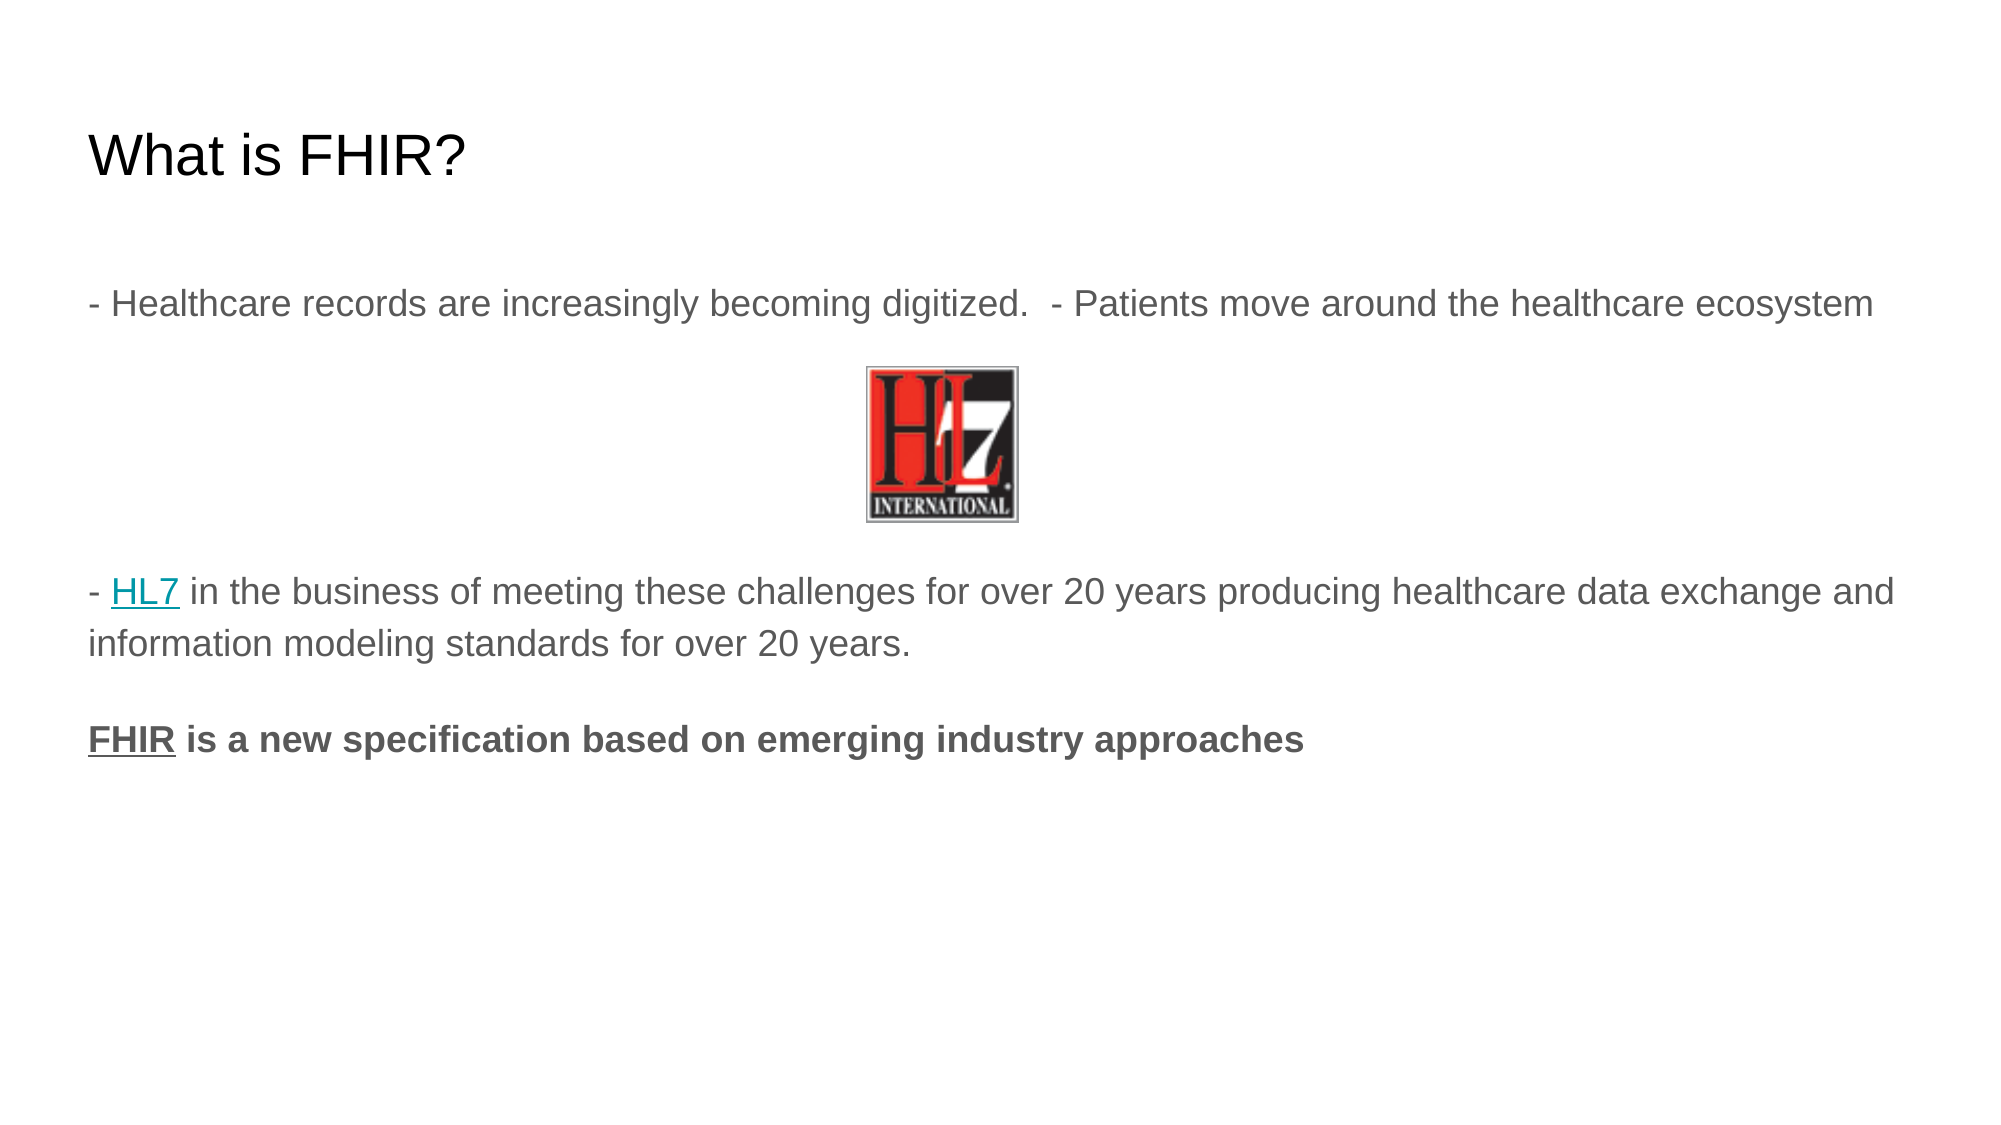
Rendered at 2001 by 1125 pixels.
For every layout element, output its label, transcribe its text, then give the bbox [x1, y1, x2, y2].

title What is FHIR? [68, 97, 1932, 223]
picture [866, 366, 1019, 524]
list - Healthcare records are increasingly becoming digitized. - Patients move around the healthcare ecosystem - HL7 in the business of meeting these challenges for over 20 years producing healthcare data exchange and information modeling standards for over 20 years. FHIR is a new specification based on emerging industry approaches [68, 252, 1932, 1000]
